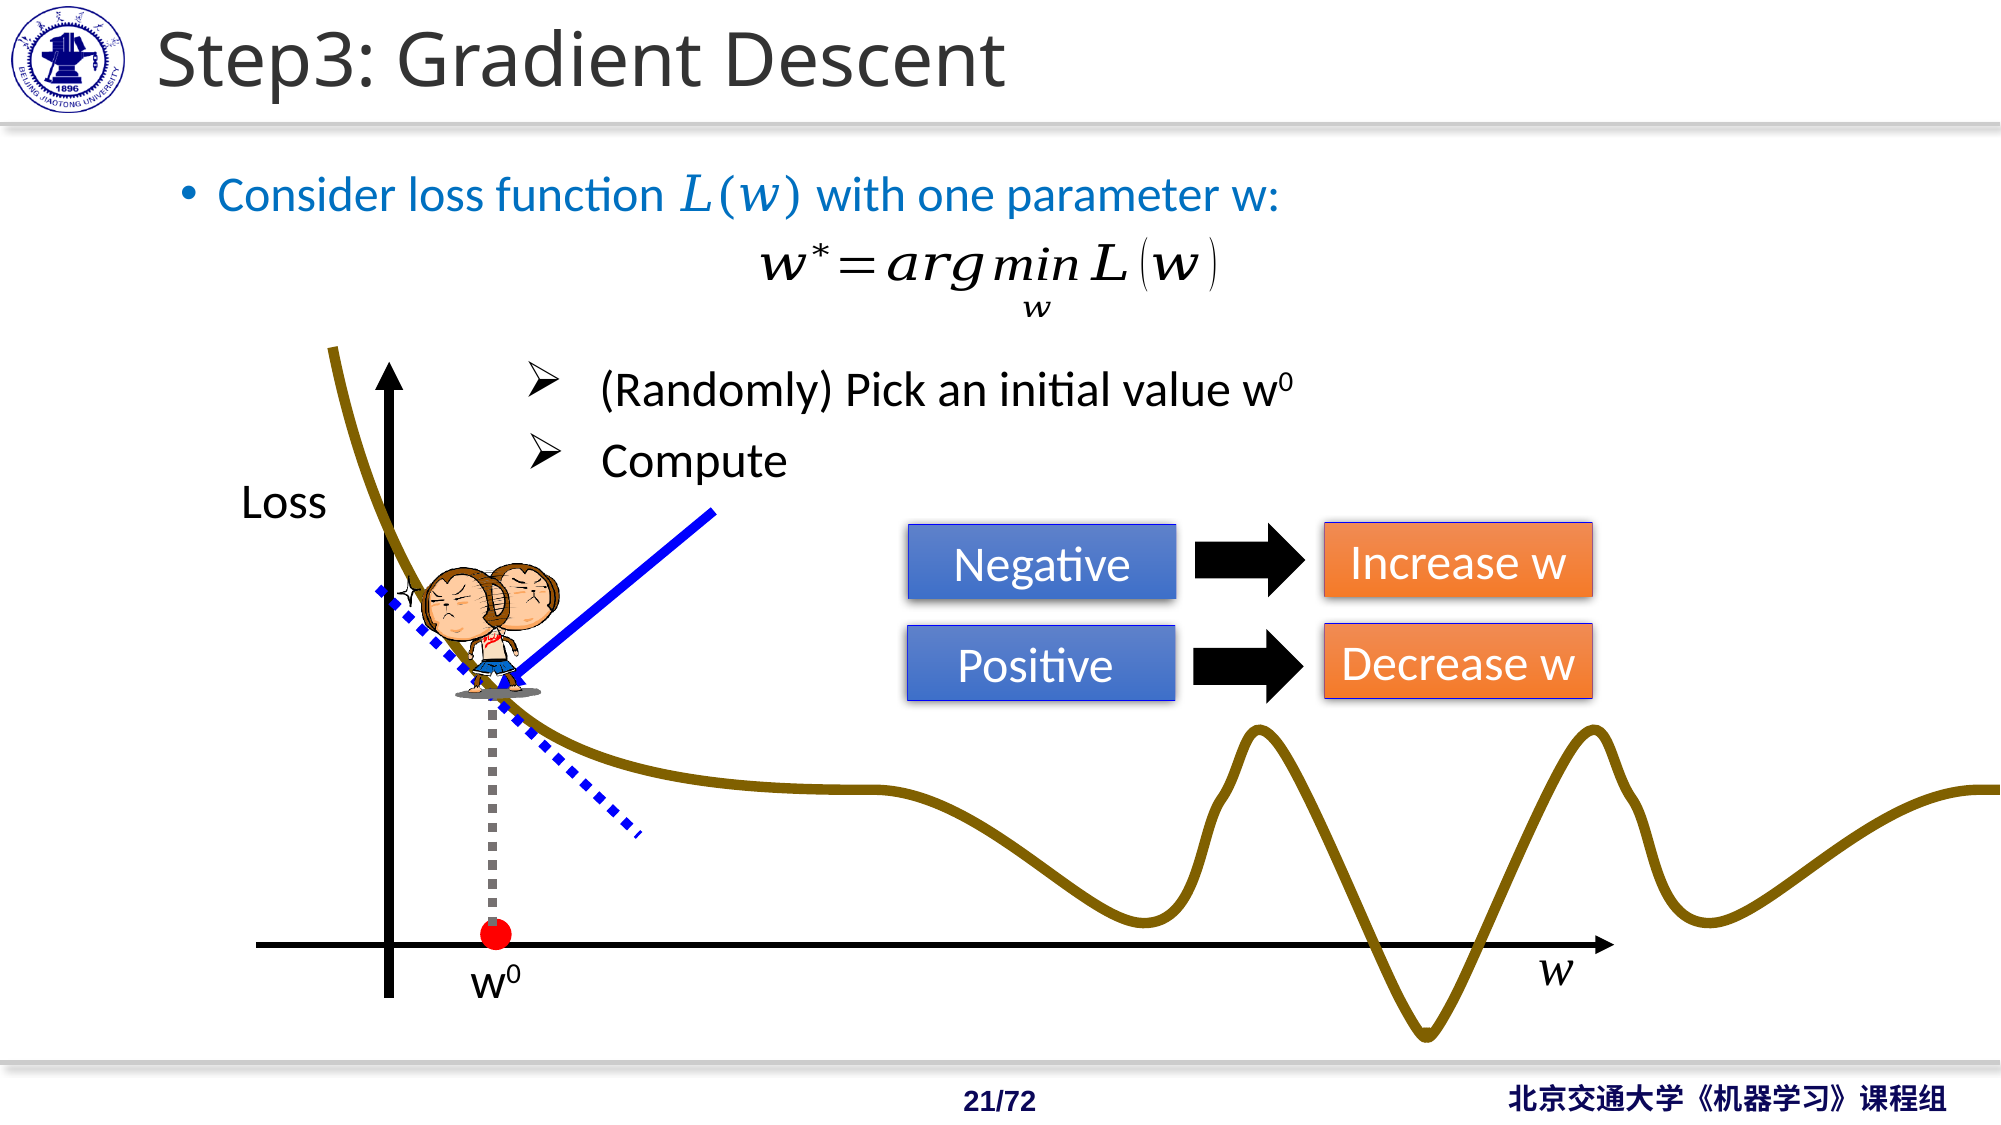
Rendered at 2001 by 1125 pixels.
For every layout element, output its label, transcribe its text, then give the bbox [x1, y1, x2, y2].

text_box [480, 918, 512, 941]
text_box Increase w [1324, 522, 1593, 597]
text_box [1424, 952, 1523, 1038]
text_box Decrease w [1324, 623, 1593, 699]
text_box Positive [907, 625, 1176, 701]
text_box [1196, 525, 1304, 595]
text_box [377, 587, 640, 836]
text_box Consider loss function 𝐿(𝑤) with one parameter w: [165, 160, 1459, 249]
text_box [643, 587, 1374, 943]
text_box [1479, 670, 2000, 943]
picture [392, 525, 584, 717]
title Step3: Gradient Descent [141, 24, 1859, 103]
picture [11, 6, 125, 113]
text_box (Randomly) Pick an initial value w0 [509, 348, 1379, 424]
text_box Negative [908, 524, 1177, 599]
text_box [393, 384, 594, 524]
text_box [495, 510, 715, 692]
text_box w0 [455, 952, 536, 1017]
text_box [1306, 952, 1427, 1038]
text_box [332, 347, 384, 519]
text_box [1194, 631, 1303, 702]
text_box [1529, 949, 1584, 1000]
